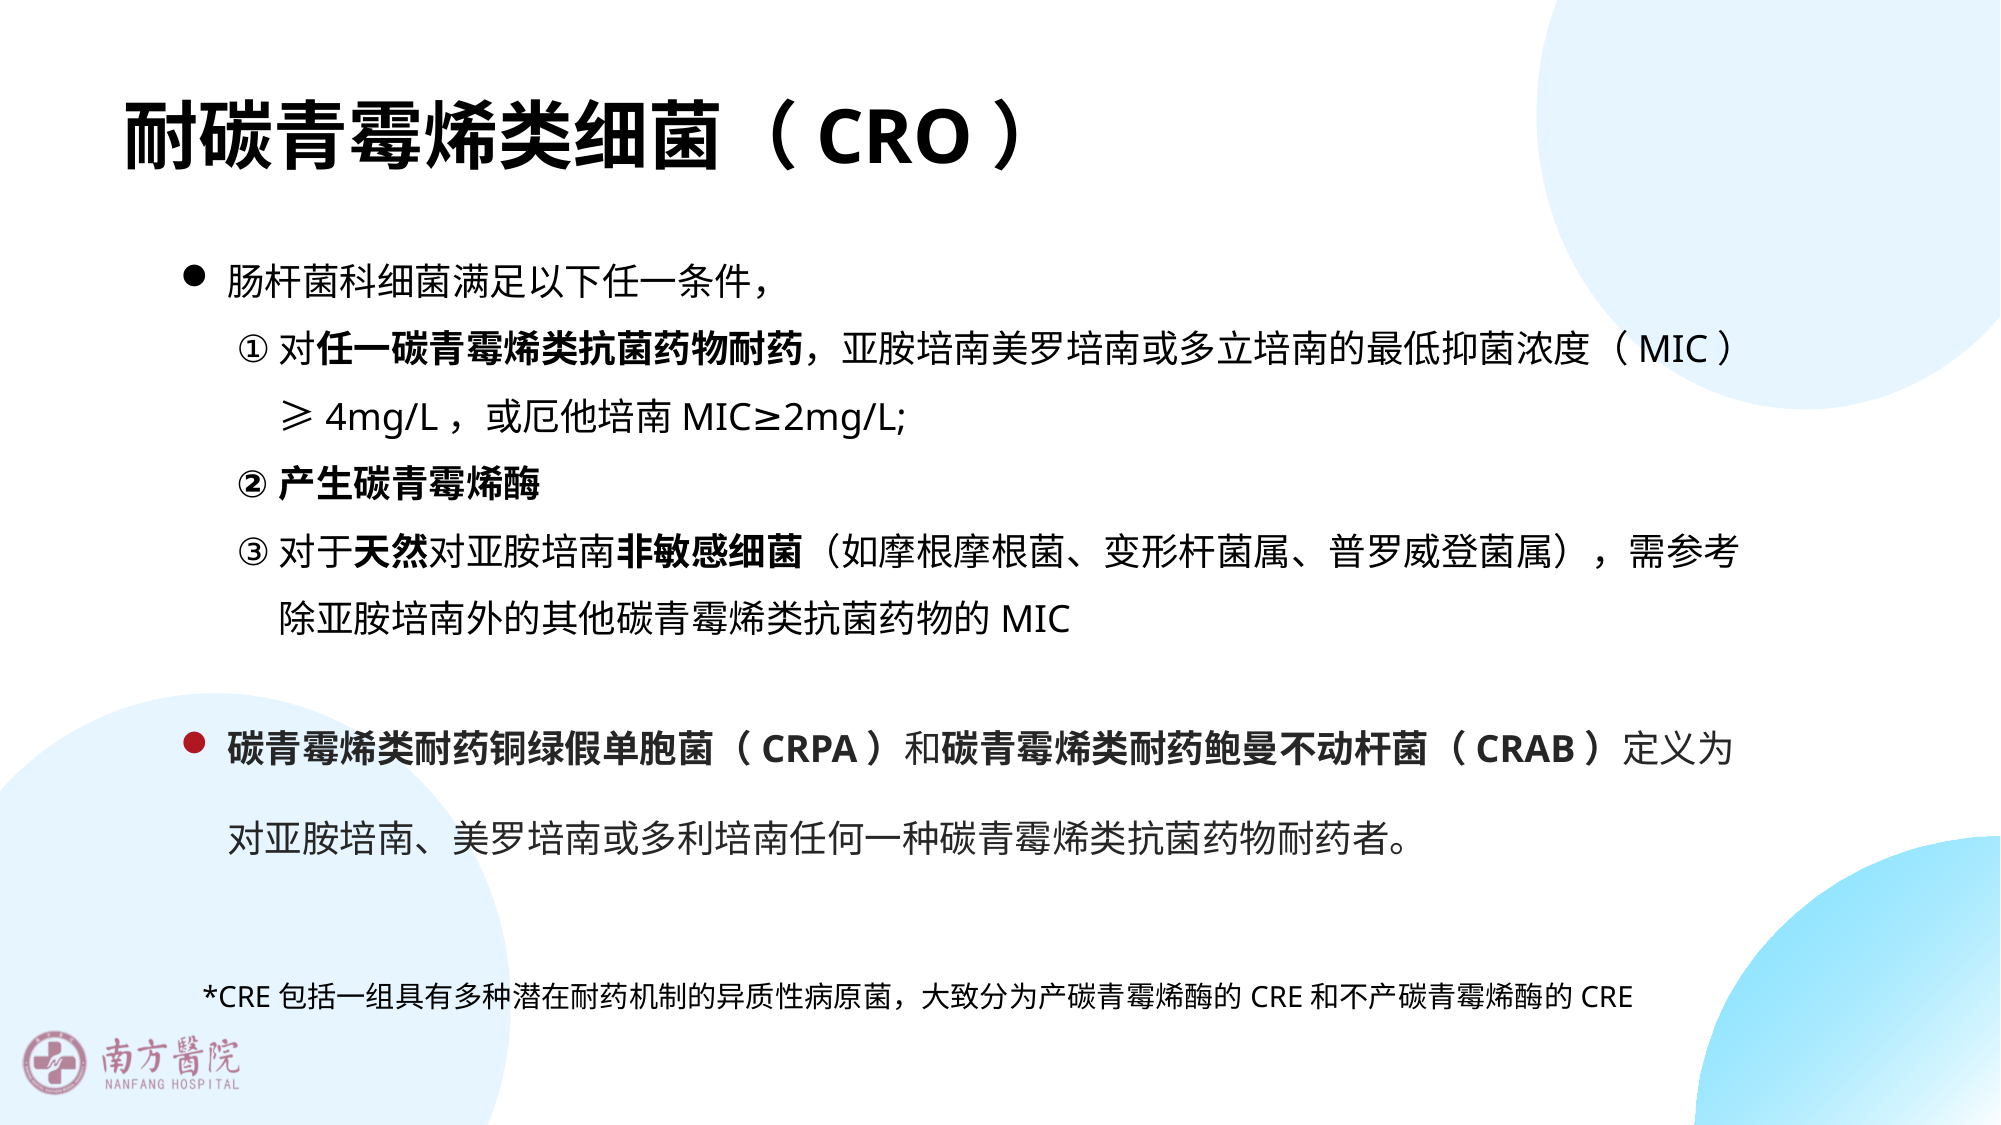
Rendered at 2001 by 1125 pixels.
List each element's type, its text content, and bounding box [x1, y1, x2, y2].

text_box 肠杆菌科细菌满足以下任一条件， 对任一碳青霉烯类抗菌药物耐药，亚胺培南美罗培南或多立培南的最低抑菌浓度（MIC）≥4mg/L，或厄他培南MIC≥2mg/L; 产生碳青霉烯酶 对于天然对亚胺培南非敏感细菌（如摩根摩根菌、变形杆菌属、普罗威登菌属），需参考除亚胺培南外的其他碳青霉烯类抗菌药物的MIC [165, 227, 1782, 648]
text_box 碳青霉烯类耐药铜绿假单胞菌（CRPA）和碳青霉烯类耐药鲍曼不动杆菌（CRAB）定义为对亚胺培南、美罗培南或多利培南任何一种碳青霉烯类抗菌药物耐药者。 [165, 672, 1750, 895]
title 耐碳青霉烯类细菌（CRO） [108, 17, 1890, 187]
text_box *CRE包括一组具有多种潜在耐药机制的异质性病原菌，大致分为产碳青霉烯酶的CRE和不产碳青霉烯酶的CRE [187, 971, 1649, 1021]
text_box [0, 1025, 257, 1106]
